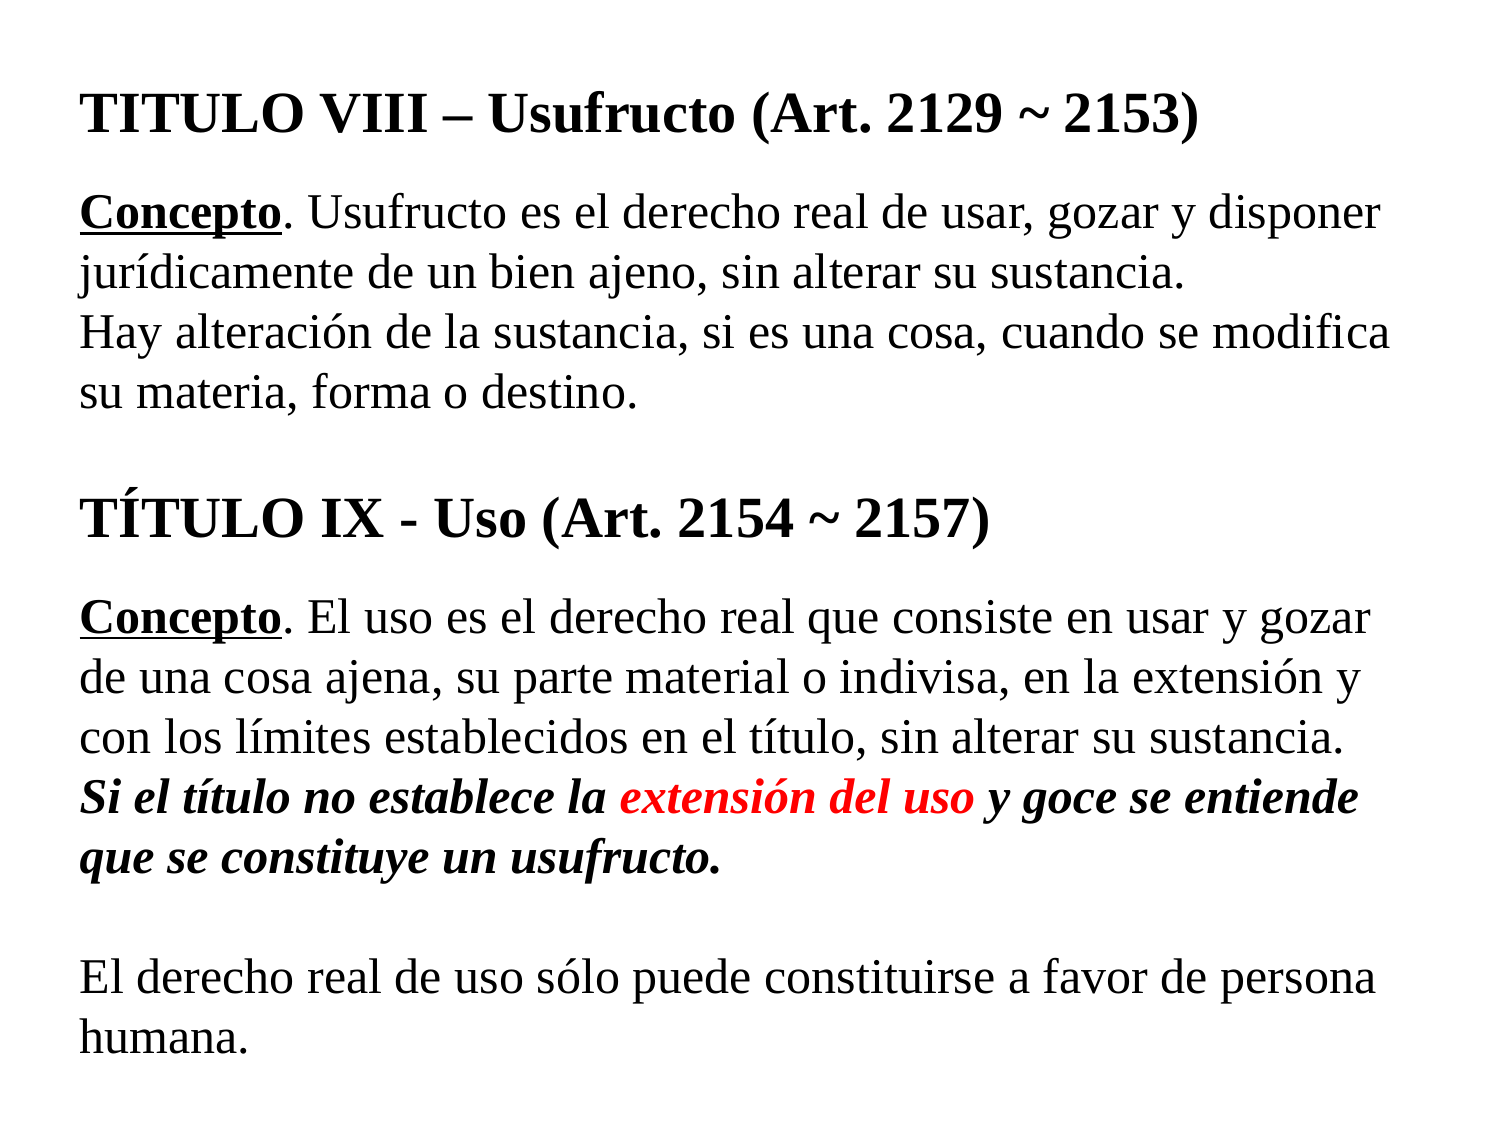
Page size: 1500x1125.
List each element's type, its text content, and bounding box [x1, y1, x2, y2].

text_box TITULO VIII – Usufructo (Art. 2129 ~ 2153) Concepto. Usufructo es el derecho real de usar, gozar y disponer jurídicamente de un bien ajeno, sin alterar su sustancia. Hay alteración de la sustancia, si es una cosa, cuando se modifica su materia, forma o destino. TÍTULO IX - Uso (Art. 2154 ~ 2157) Concepto. El uso es el derecho real que consiste en usar y gozar de una cosa ajena, su parte material o indivisa, en la extensión y con los límites establecidos en el título, sin alterar su sustancia. Si el título no establece la extensión del uso y goce se entiende que se constituye un usufructo. El derecho real de uso sólo puede constituirse a favor de persona humana. [64, 66, 1412, 1125]
